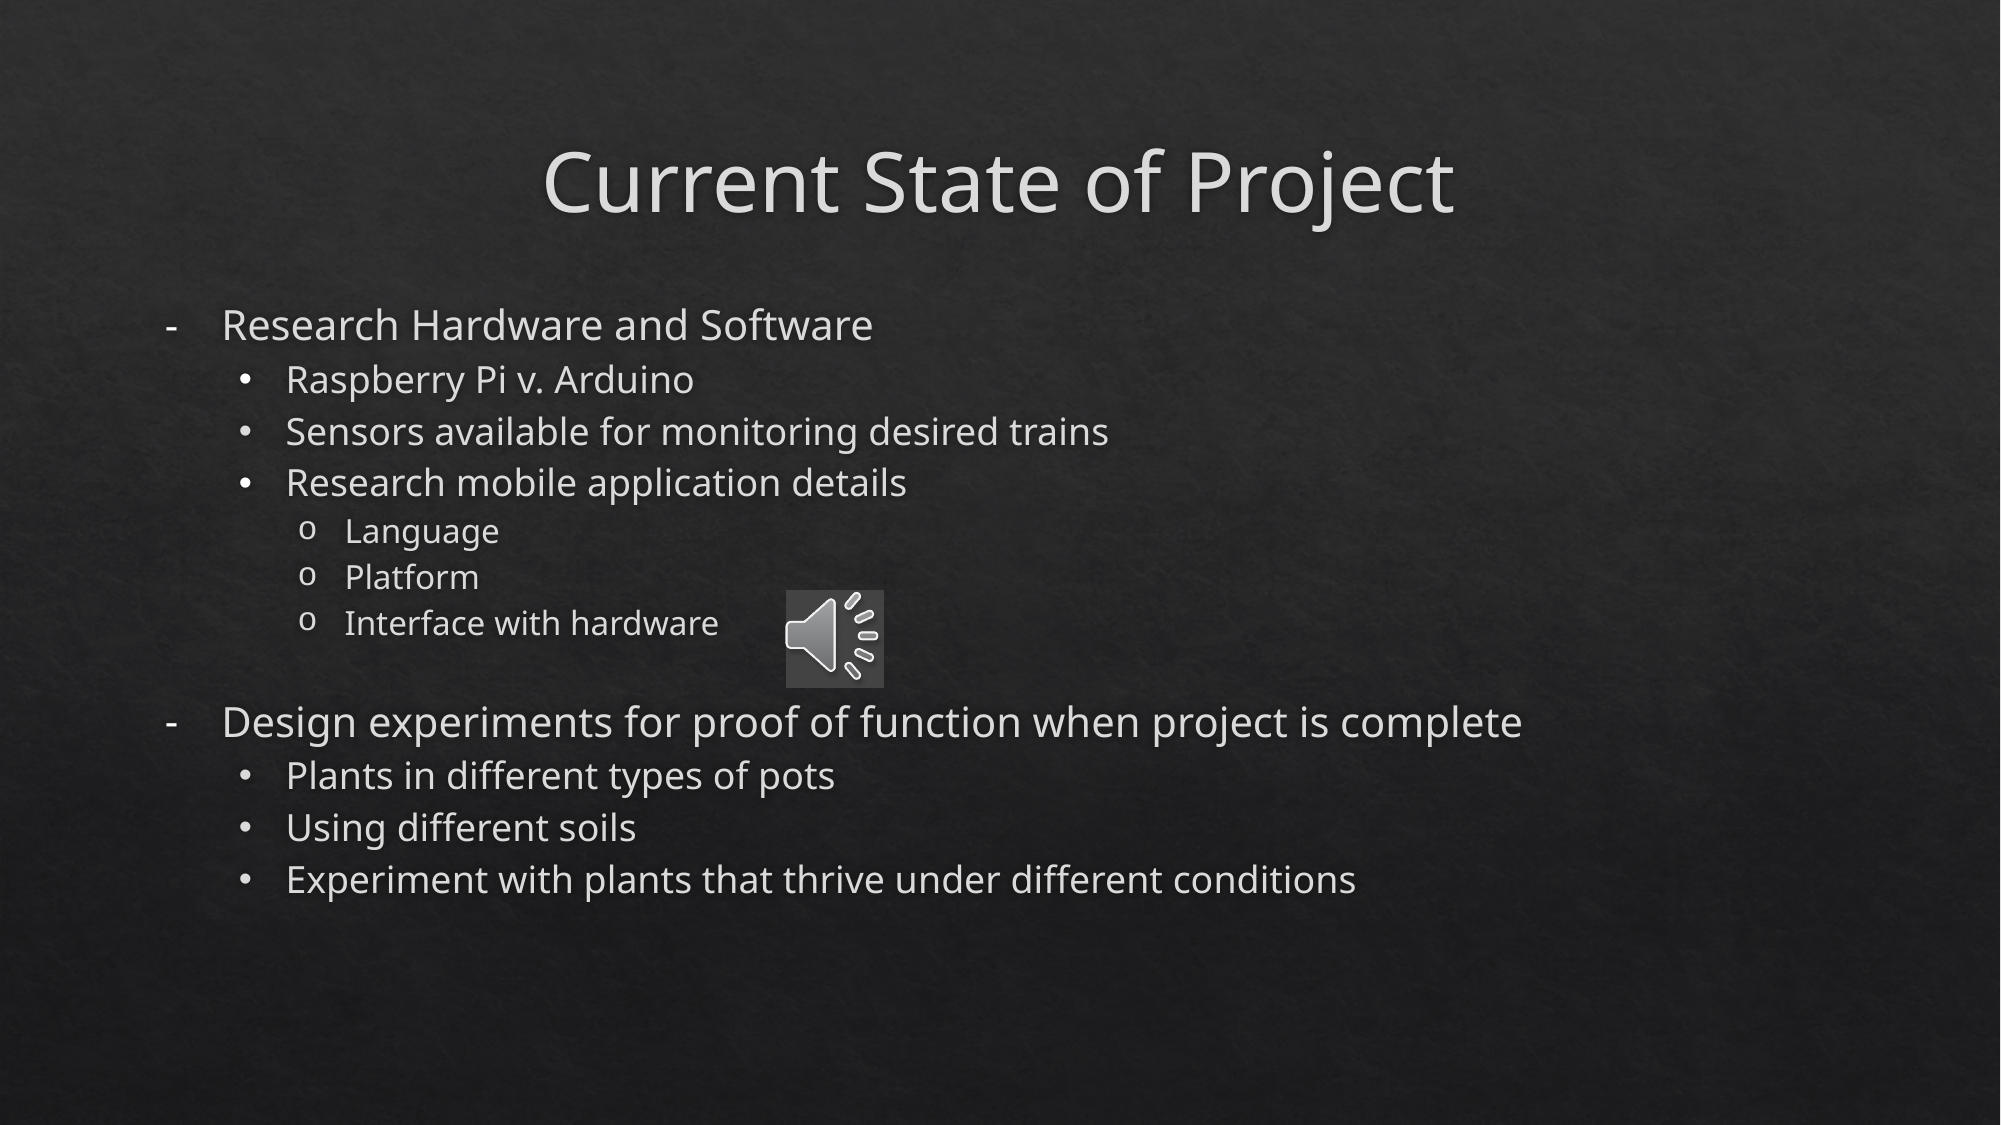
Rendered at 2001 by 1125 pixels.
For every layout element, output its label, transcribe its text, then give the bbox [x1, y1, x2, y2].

title Current State of Project [149, 99, 1849, 260]
picture [784, 588, 886, 689]
list Research Hardware and Software Raspberry Pi v. Arduino Sensors available for monitoring desired trains Research mobile application details Language Platform Interface with hardware Design experiments for proof of function when project is complete Plants in different types of pots Using different soils Experiment with plants that thrive under different conditions [149, 284, 1849, 950]
